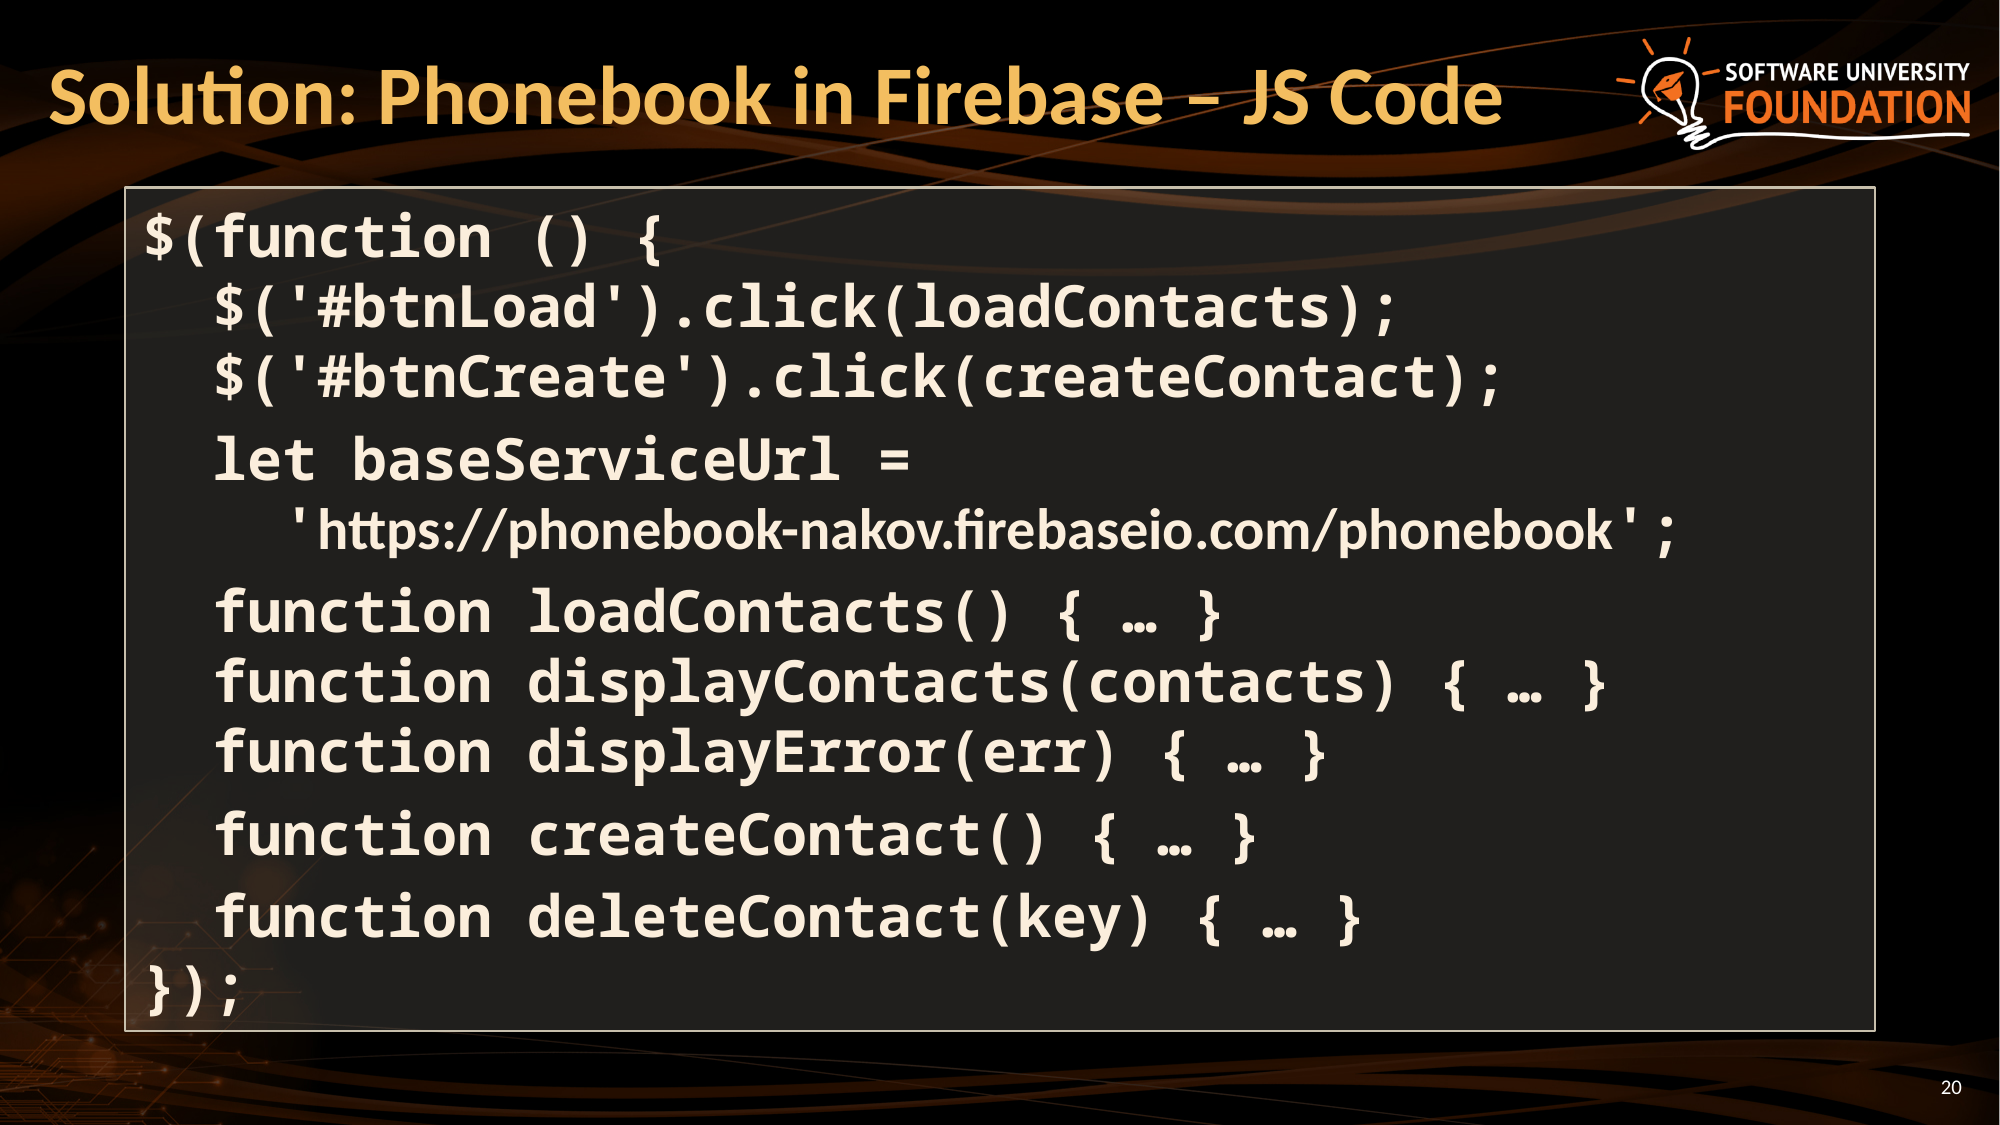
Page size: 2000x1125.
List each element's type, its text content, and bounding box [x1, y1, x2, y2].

text_box $(function () { $('#btnLoad').click(loadContacts); $('#btnCreate').click(createContact); let baseServiceUrl = 'https://phonebook-nakov.firebaseio.com/phonebook'; function loadContacts() { … } function displayContacts(contacts) { … } function displayError(err) { … } function createContact() { … } function deleteContact(key) { … } }); [125, 187, 1875, 1031]
slide_number 20 [1897, 1070, 1968, 1103]
title Solution: Phonebook in Firebase – JS Code [30, 6, 1602, 189]
picture [0, 0, 2000, 1125]
